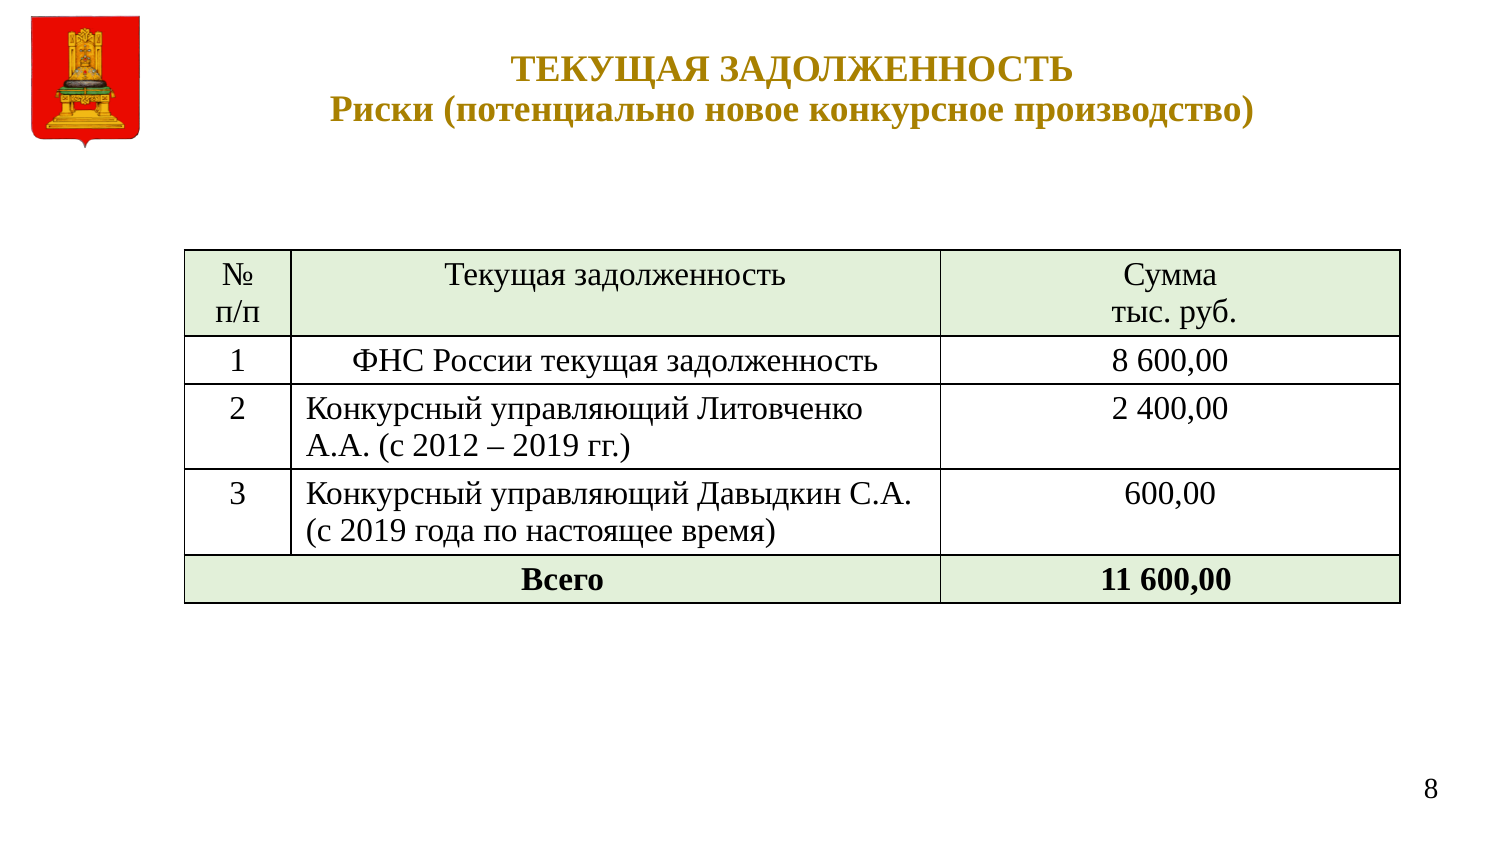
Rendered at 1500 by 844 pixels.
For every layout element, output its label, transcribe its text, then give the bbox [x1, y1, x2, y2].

table_cell 2 [185, 385, 290, 468]
text_box 8 [1112, 764, 1450, 810]
table_header № п/п [185, 251, 290, 335]
table_cell 2 400,00 [941, 385, 1399, 468]
text_box [150, 192, 1434, 309]
table_cell 3 [185, 470, 290, 554]
table_cell Конкурсный управляющий Давыдкин С.А. (с 2019 года по настоящее время) [292, 470, 940, 554]
table_cell Конкурсный управляющий Литовченко А.А. (с 2012 – 2019 гг.) [292, 385, 940, 468]
table_header Сумма тыс. руб. [941, 251, 1399, 335]
table_cell 11 600,00 [941, 556, 1399, 602]
table_cell 600,00 [941, 470, 1399, 554]
table_cell ФНС России текущая задолженность [292, 337, 940, 383]
title ТЕКУЩАЯ ЗАДОЛЖЕННОСТЬ Риски (потенциально новое конкурсное производство) [183, 3, 1402, 167]
table_cell 8 600,00 [941, 337, 1399, 383]
table_cell 1 [185, 337, 290, 383]
picture [28, 9, 147, 155]
table_header Текущая задолженность [292, 251, 940, 335]
table_cell Всего [185, 556, 940, 602]
